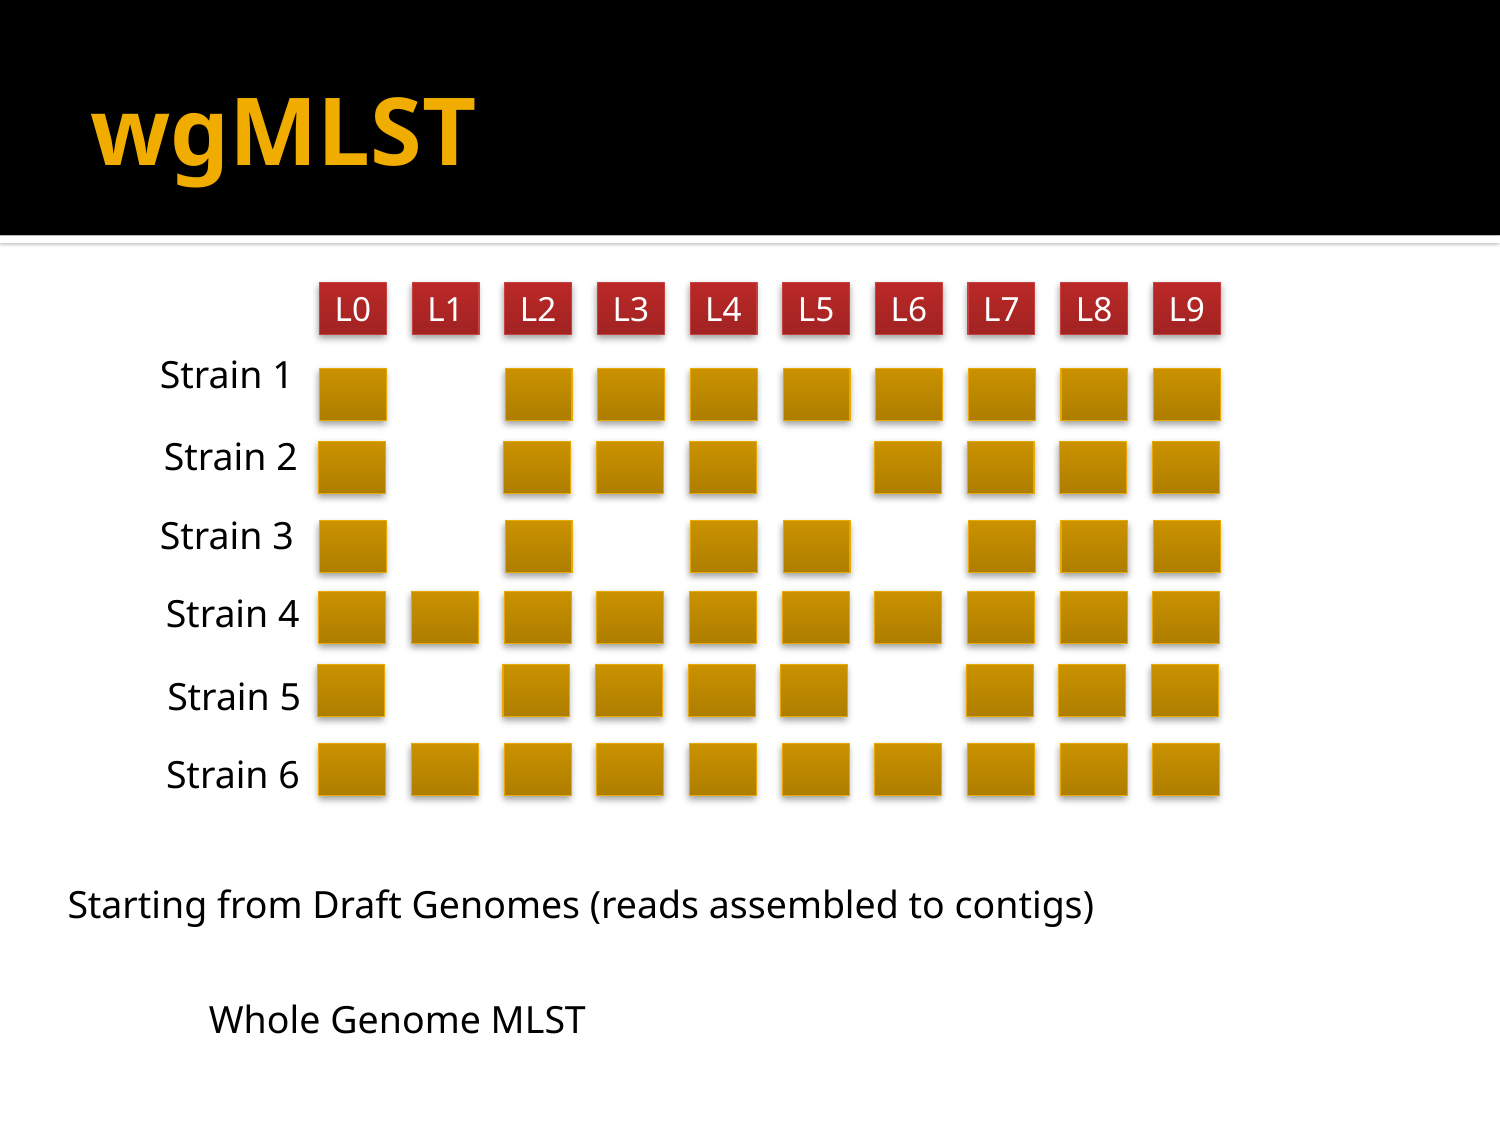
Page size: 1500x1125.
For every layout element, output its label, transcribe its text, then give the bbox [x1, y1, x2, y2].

text_box [1060, 368, 1128, 421]
text_box [1059, 441, 1127, 494]
text_box [783, 368, 851, 421]
text_box [689, 743, 757, 796]
text_box Strain 2 [149, 425, 313, 486]
text_box Strain 1 [145, 343, 309, 404]
text_box Starting from Draft Genomes (reads assembled to contigs) [52, 873, 1110, 934]
text_box [319, 368, 387, 421]
text_box L3 [597, 282, 665, 335]
text_box [968, 368, 1036, 421]
text_box [874, 743, 942, 796]
text_box [505, 368, 573, 421]
text_box [780, 664, 848, 717]
text_box Whole Genome MLST [193, 988, 601, 1049]
text_box [1060, 591, 1128, 644]
text_box [596, 591, 664, 644]
text_box [690, 520, 758, 573]
text_box [688, 664, 756, 717]
text_box L7 [967, 282, 1035, 335]
text_box [690, 368, 758, 421]
text_box [411, 591, 479, 644]
text_box [874, 591, 942, 644]
text_box [318, 441, 386, 494]
text_box [967, 743, 1035, 796]
text_box [596, 441, 664, 494]
text_box [783, 520, 851, 573]
text_box L5 [782, 282, 850, 335]
title wgMLST [75, 25, 1425, 231]
text_box [1152, 441, 1220, 494]
text_box Strain 3 [145, 504, 309, 565]
text_box [967, 441, 1035, 494]
text_box L6 [875, 282, 943, 335]
text_box [504, 743, 572, 796]
text_box [505, 520, 573, 573]
text_box [503, 441, 571, 494]
text_box [1153, 368, 1221, 421]
text_box [689, 591, 757, 644]
text_box [1153, 520, 1221, 573]
text_box [319, 520, 387, 573]
text_box Strain 5 [152, 665, 316, 725]
text_box [411, 743, 479, 796]
text_box L9 [1153, 282, 1221, 335]
text_box [1152, 591, 1220, 644]
text_box [966, 664, 1034, 717]
text_box [597, 368, 665, 421]
text_box [502, 664, 570, 717]
text_box Strain 4 [151, 582, 315, 643]
text_box [874, 441, 942, 494]
text_box [782, 743, 850, 796]
text_box [504, 591, 572, 644]
text_box [595, 664, 663, 717]
text_box [1060, 743, 1128, 796]
text_box L0 [319, 282, 387, 335]
text_box [689, 441, 757, 494]
text_box [1060, 520, 1128, 573]
text_box [968, 520, 1036, 573]
text_box L4 [690, 282, 758, 335]
text_box [967, 591, 1035, 644]
text_box L1 [412, 282, 480, 335]
text_box L8 [1060, 282, 1128, 335]
text_box [1152, 743, 1220, 796]
text_box Strain 6 [151, 743, 315, 804]
text_box L2 [504, 282, 572, 335]
text_box [317, 664, 385, 717]
text_box [875, 368, 943, 421]
text_box [596, 743, 664, 796]
text_box [318, 743, 386, 796]
text_box [782, 591, 850, 644]
text_box [1151, 664, 1219, 717]
text_box [318, 591, 386, 644]
text_box [1058, 664, 1126, 717]
